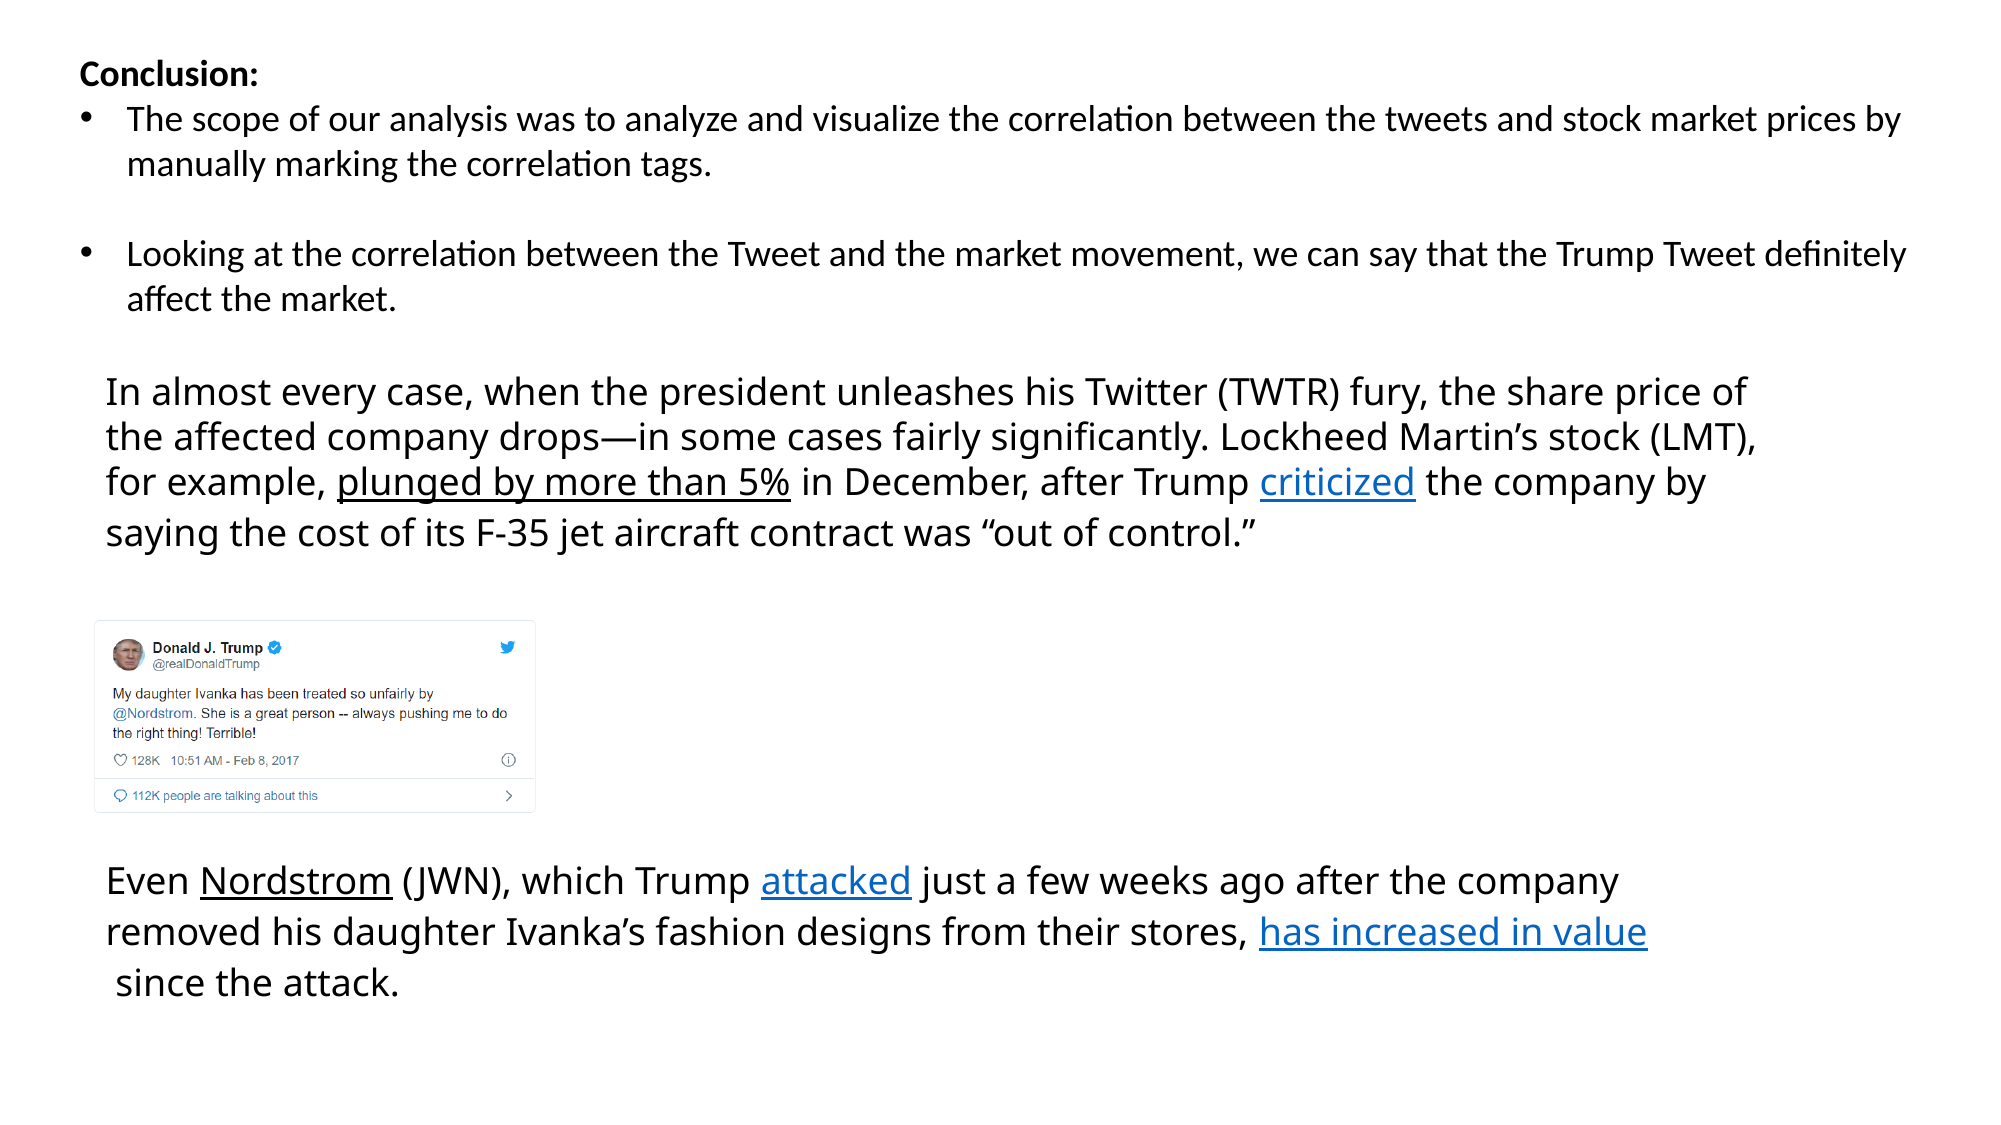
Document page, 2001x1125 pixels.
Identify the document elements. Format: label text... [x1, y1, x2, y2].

picture [90, 620, 540, 816]
text_box In almost every case, when the president unleashes his Twitter (TWTR) fury, the share price of the affected company drops—in some cases fairly significantly. Lockheed Martin’s stock (LMT), for example, plunged by more than 5% in December, after Trump criticized the company by saying the cost of its F-35 jet aircraft contract was “out of control.” [90, 361, 1797, 652]
text_box Conclusion: The scope of our analysis was to analyze and visualize the correlation between the tweets and stock market prices by manually marking the correlation tags. Looking at the correlation between the Tweet and the market movement, we can say that the Trump Tweet definitely affect the market. [64, 41, 1926, 416]
text_box Even Nordstrom (JWN), which Trump attacked just a few weeks ago after the company removed his daughter Ivanka’s fashion designs from their stores, has increased in value since the attack. [90, 849, 1667, 1012]
